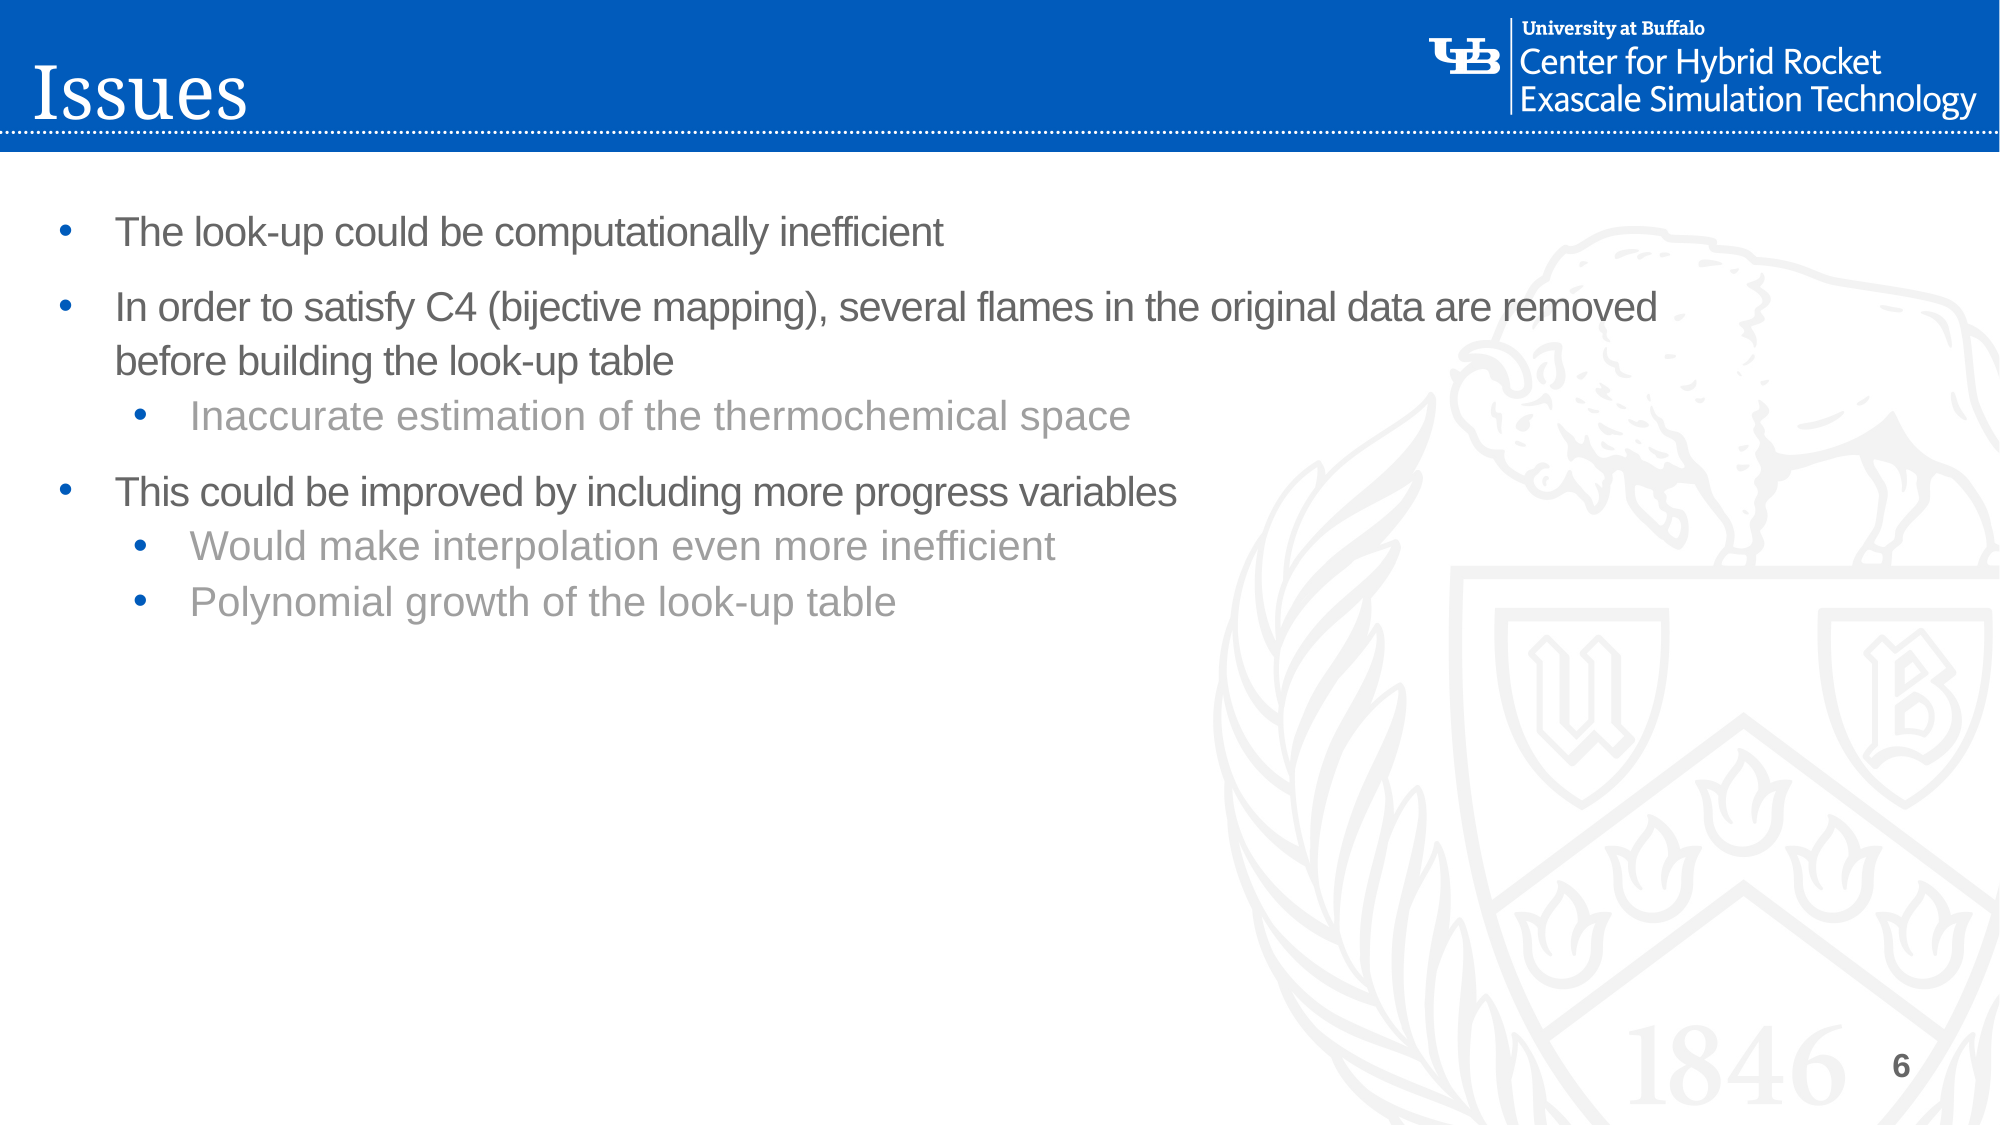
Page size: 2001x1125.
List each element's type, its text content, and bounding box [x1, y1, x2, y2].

picture [0, 0, 2000, 1125]
title Issues [17, 0, 1422, 142]
list The look-up could be computationally inefficient In order to satisfy C4 (bijective mapping), several flames in the original data are removed before building the look-up table Inaccurate estimation of the thermochemical space This could be improved by including more progress variables Would make interpolation even more inefficient Polynomial growth of the look-up table [43, 193, 1748, 1036]
